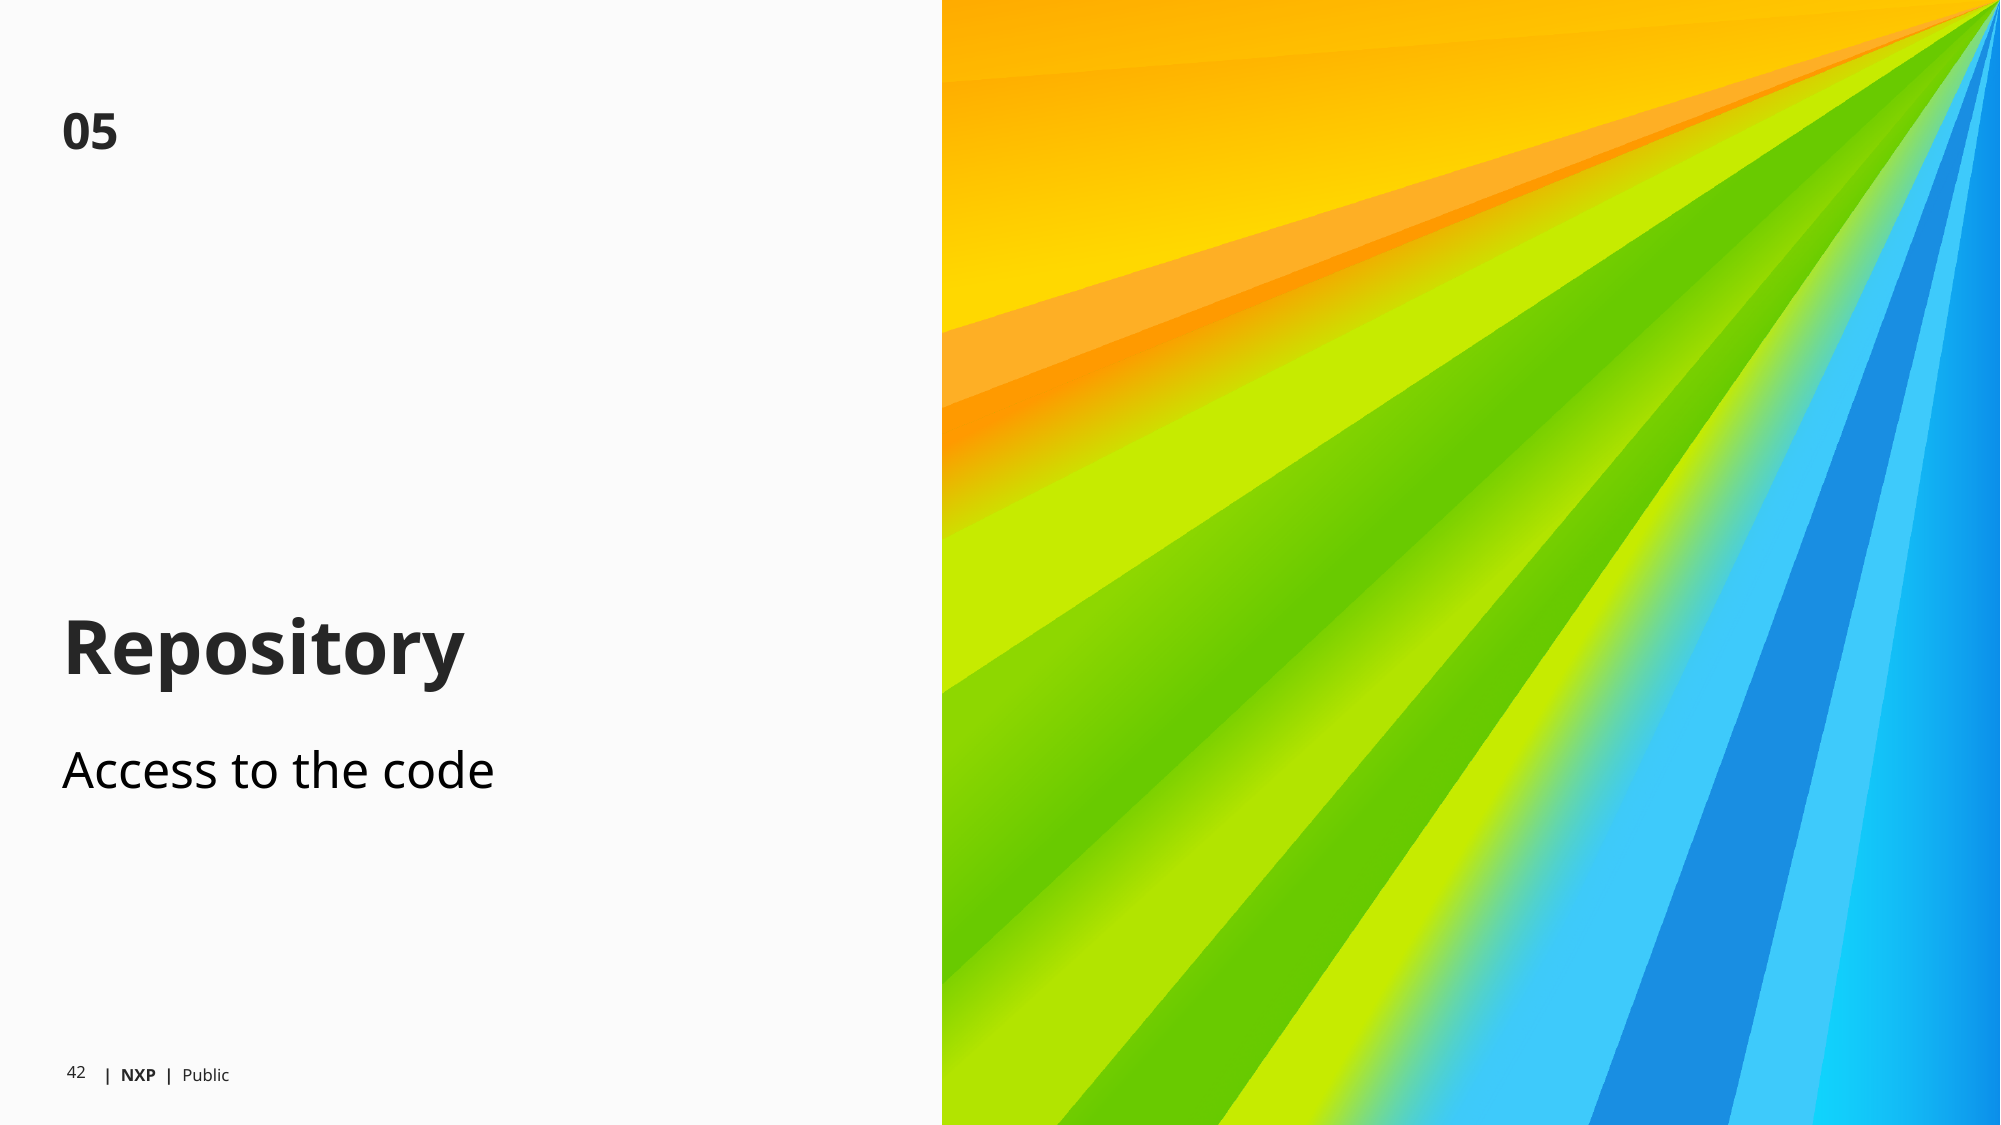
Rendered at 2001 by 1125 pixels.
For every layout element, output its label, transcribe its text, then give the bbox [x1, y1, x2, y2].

list 05 [62, 79, 186, 160]
title Repository [62, 299, 757, 690]
picture [942, 0, 2000, 1125]
list Access to the code [62, 738, 757, 878]
